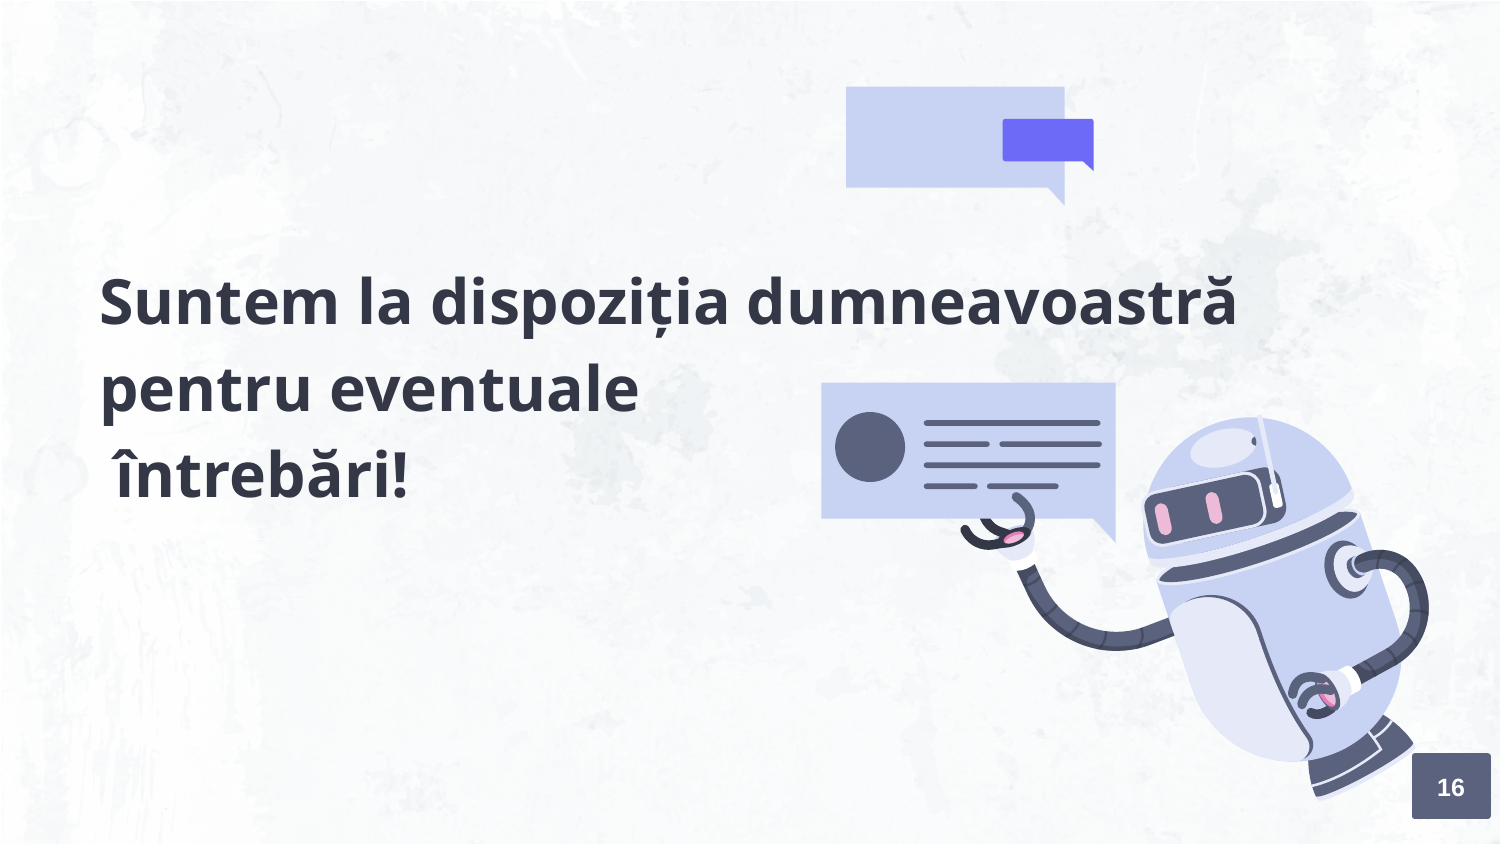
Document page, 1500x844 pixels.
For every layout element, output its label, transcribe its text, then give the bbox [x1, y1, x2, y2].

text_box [821, 382, 1430, 802]
text_box 16 [1414, 756, 1488, 817]
text_box [1002, 118, 1094, 172]
text_box [846, 86, 1065, 206]
title Suntem la dispoziția dumneavoastră pentru eventuale întrebări! [84, 236, 1350, 353]
picture [2, 2, 1500, 844]
